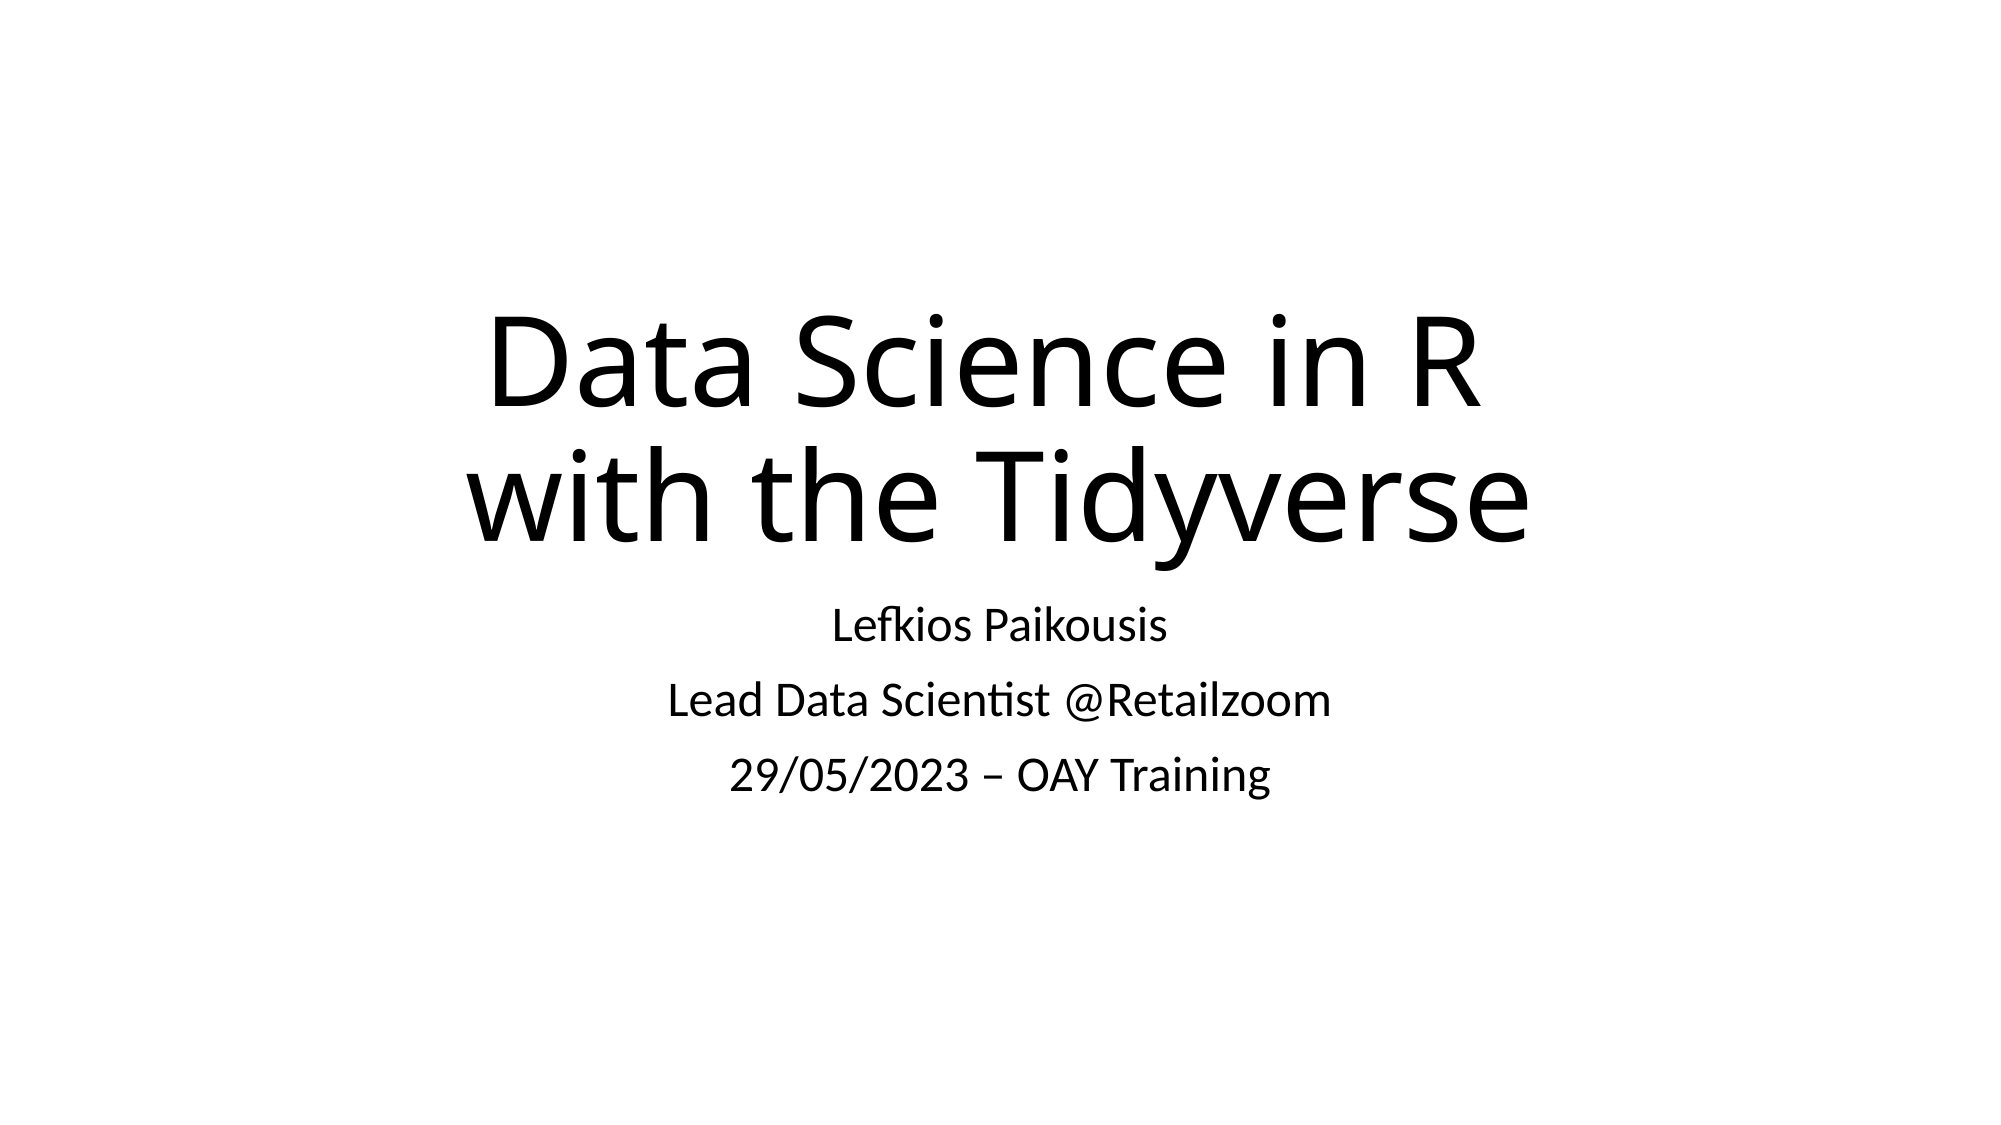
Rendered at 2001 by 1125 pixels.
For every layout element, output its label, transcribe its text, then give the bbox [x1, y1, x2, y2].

subtitle Lefkios Paikousis Lead Data Scientist @Retailzoom 29/05/2023 – OAY Training [249, 590, 1750, 863]
title Data Science in R with the Tidyverse [249, 184, 1750, 576]
